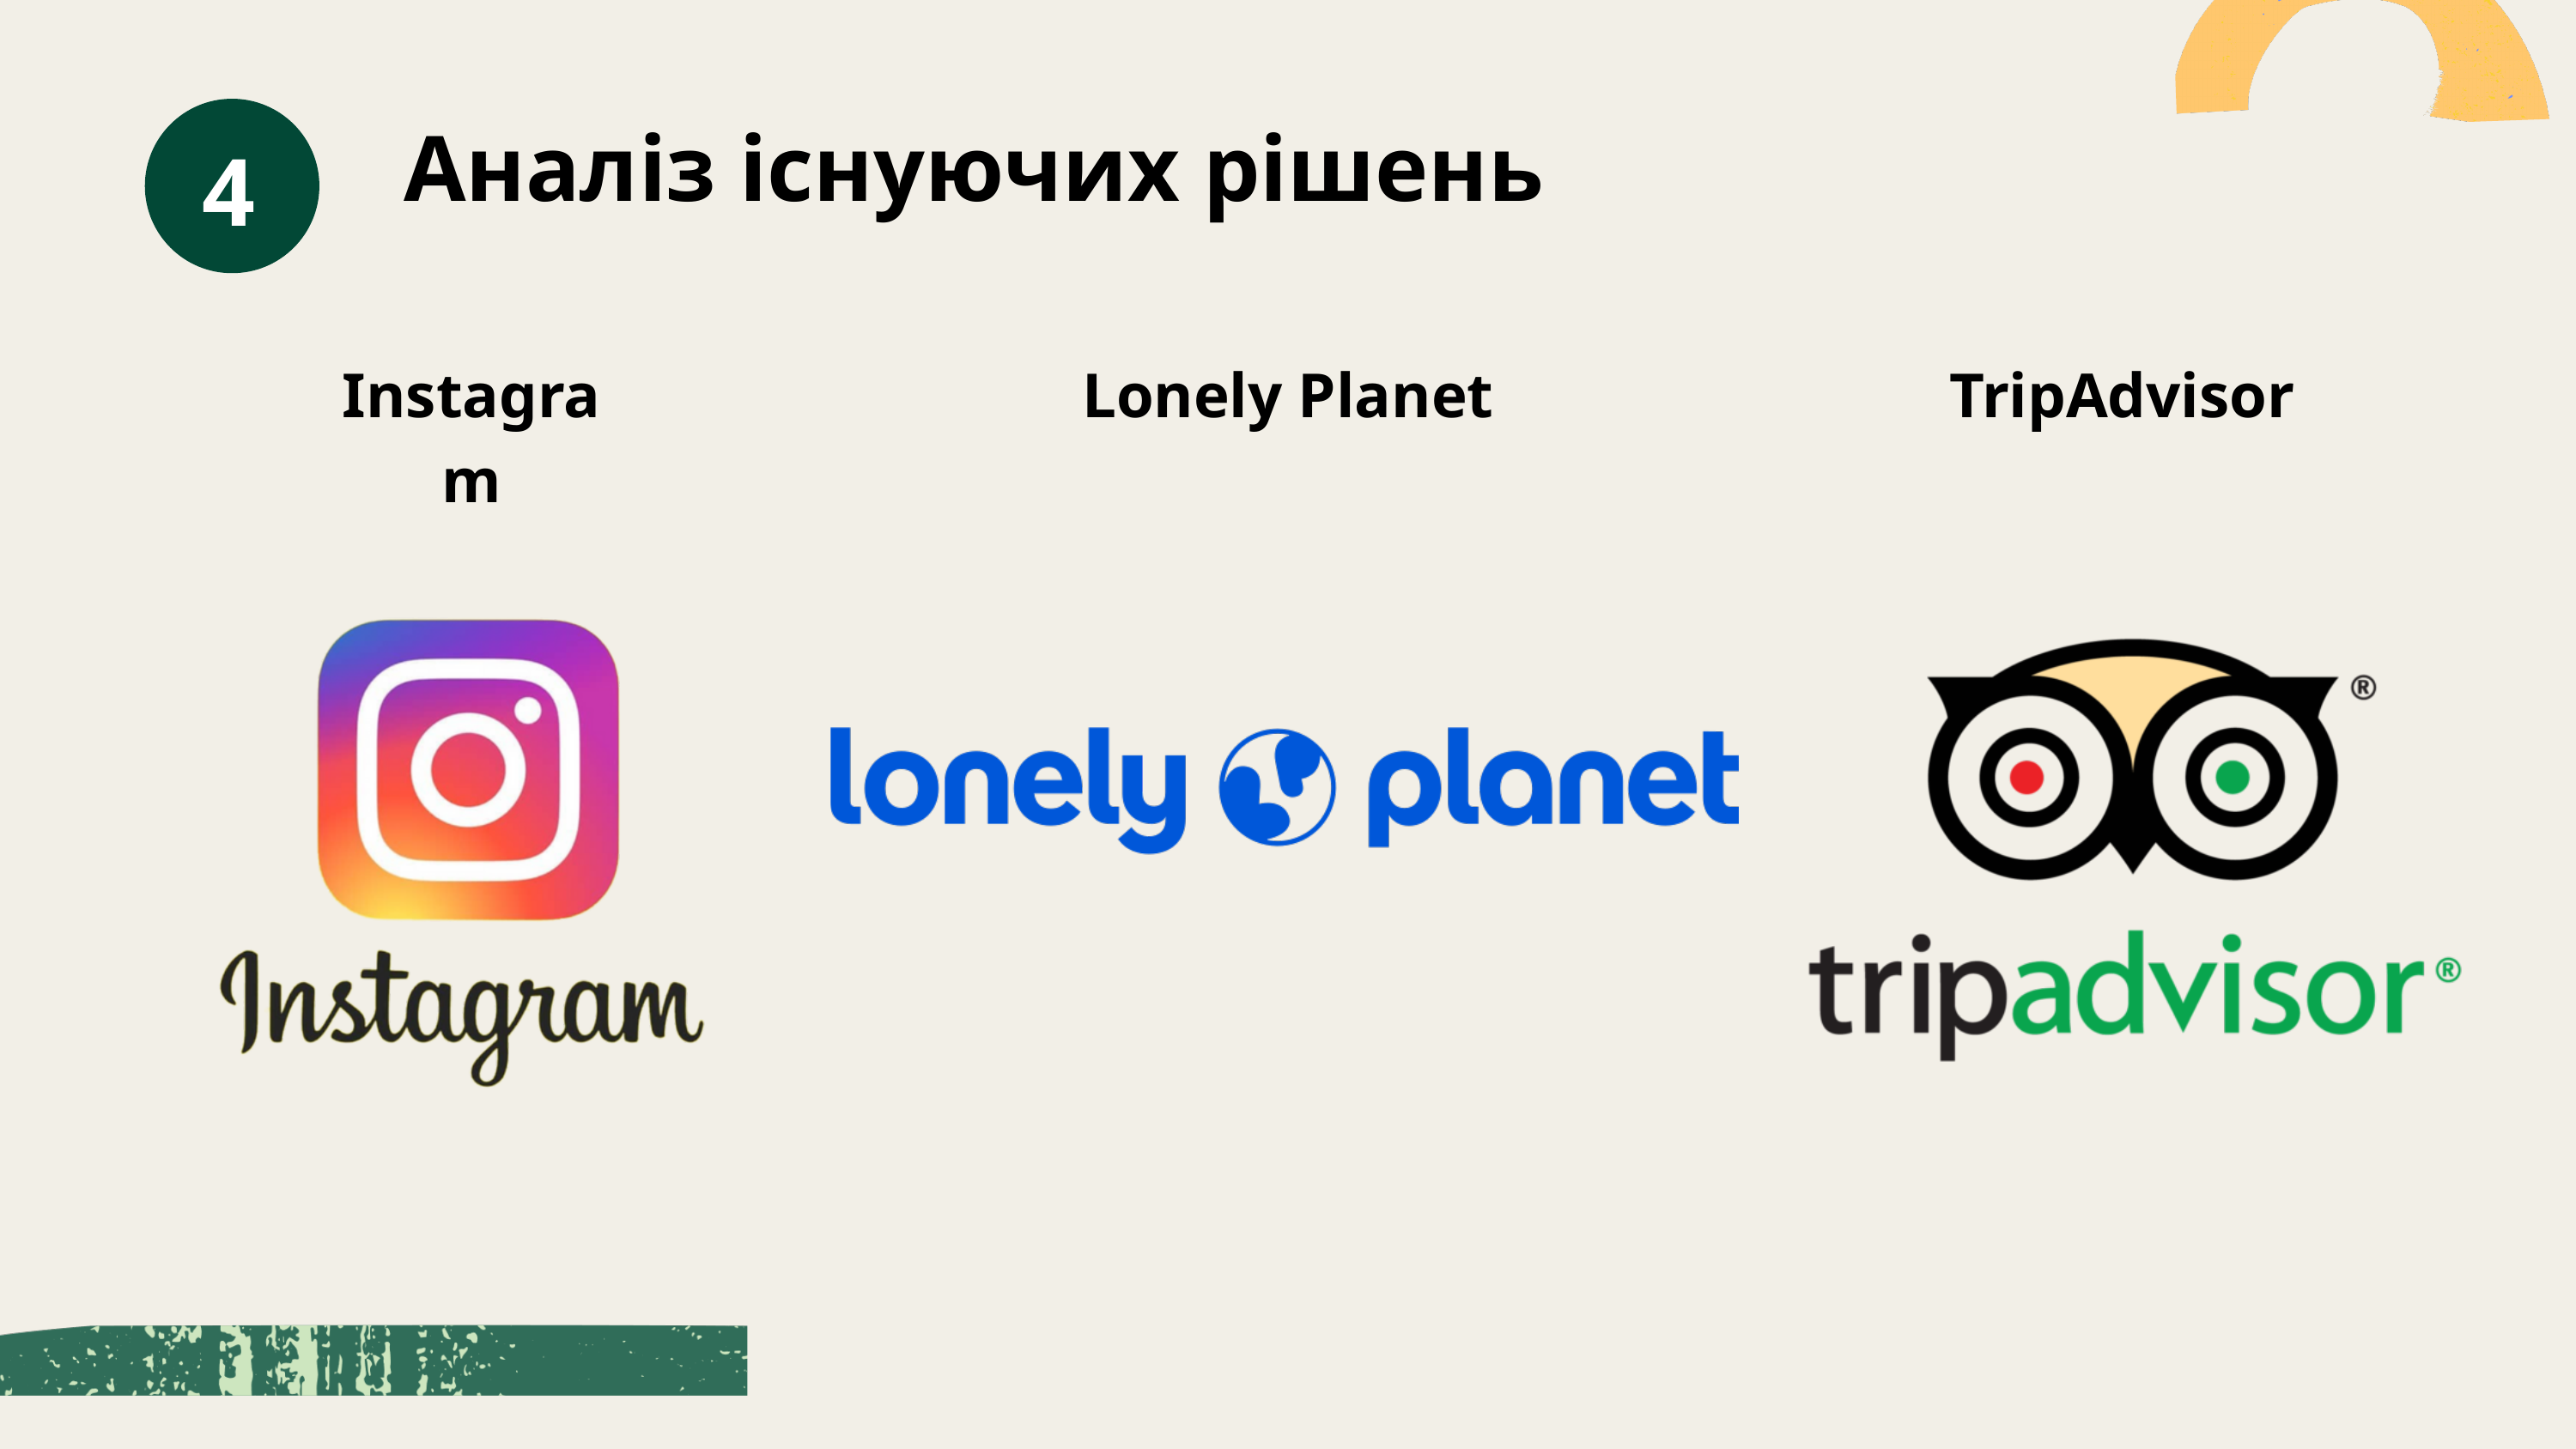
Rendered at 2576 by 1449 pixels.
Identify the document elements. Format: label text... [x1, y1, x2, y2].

text_box [830, 727, 1739, 856]
text_box [1800, 540, 2498, 1104]
text_box [189, 506, 748, 1204]
text_box [2172, 0, 2551, 133]
text_box [0, 1324, 748, 1396]
text_box TripAdvisor [1947, 344, 2297, 430]
text_box Instagram [315, 344, 629, 515]
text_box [144, 98, 320, 274]
text_box Аналіз існуючих рішень [404, 111, 1948, 220]
text_box Lonely Planet [969, 344, 1607, 430]
